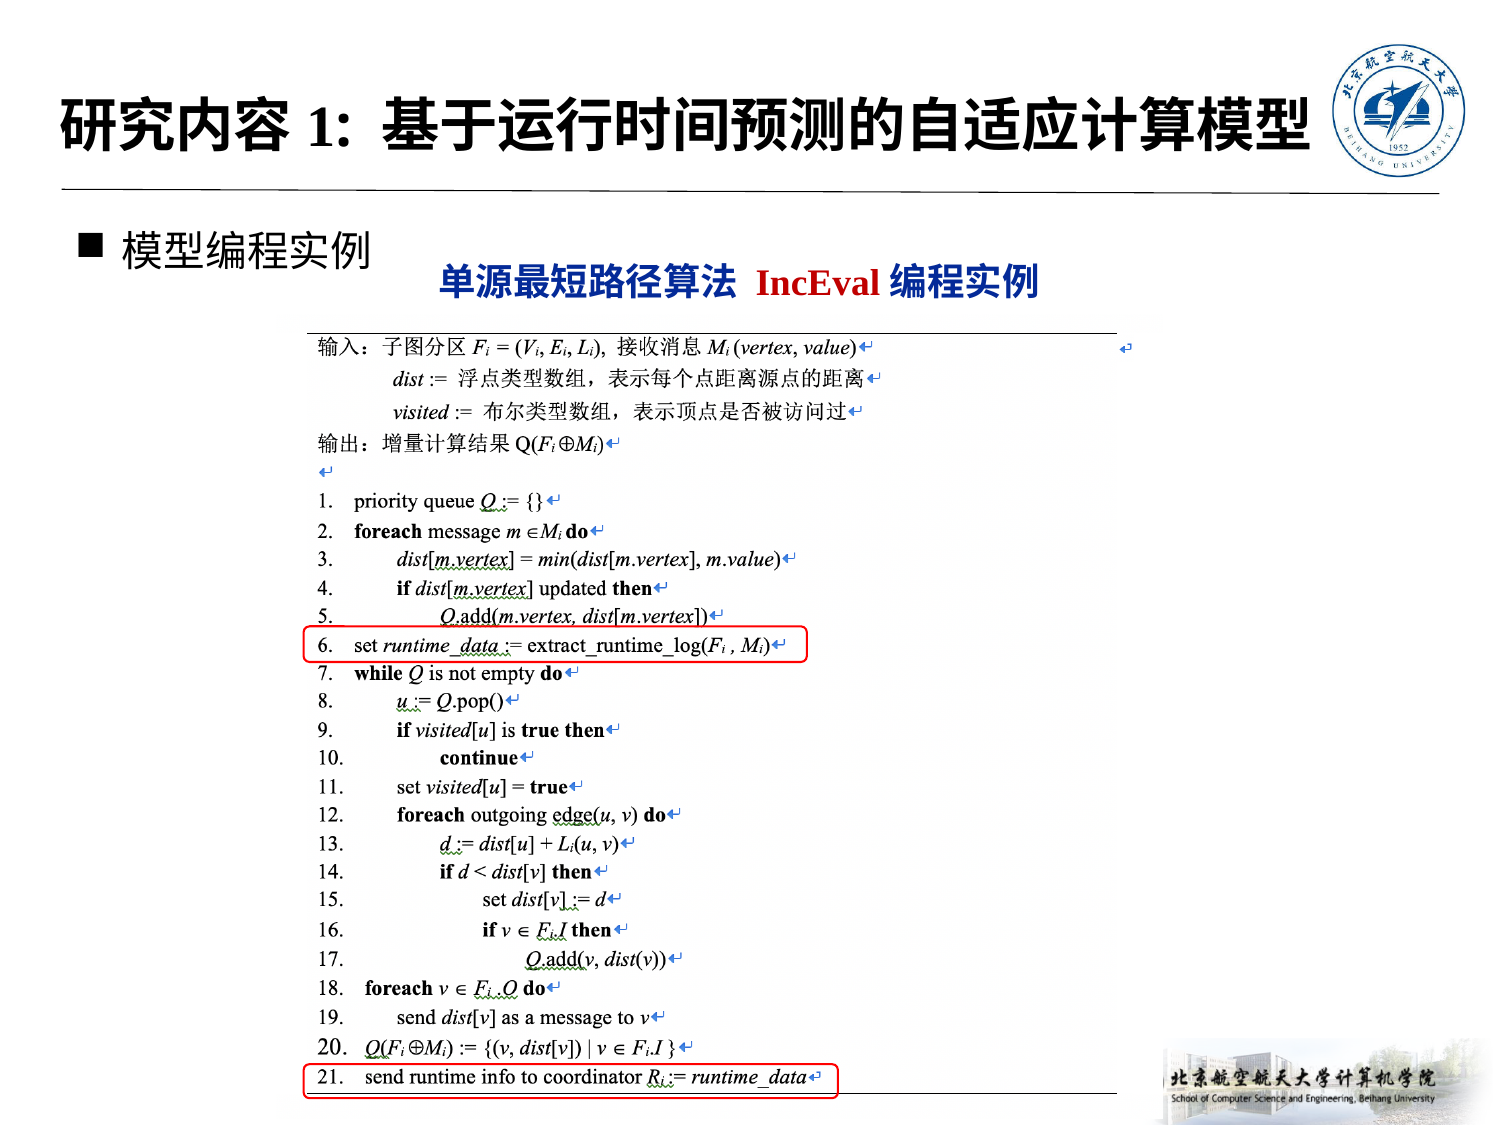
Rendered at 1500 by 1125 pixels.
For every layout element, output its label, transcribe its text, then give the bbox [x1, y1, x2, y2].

picture [1331, 43, 1466, 178]
picture [276, 314, 1498, 1125]
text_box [61, 189, 1440, 194]
text_box 单源最短路径算法 IncEval编程实例 [423, 250, 1059, 311]
text_box 模型编程实例 [60, 217, 424, 283]
text_box 研究内容1: 基于运行时间预测的自适应计算模型 [44, 80, 1381, 246]
